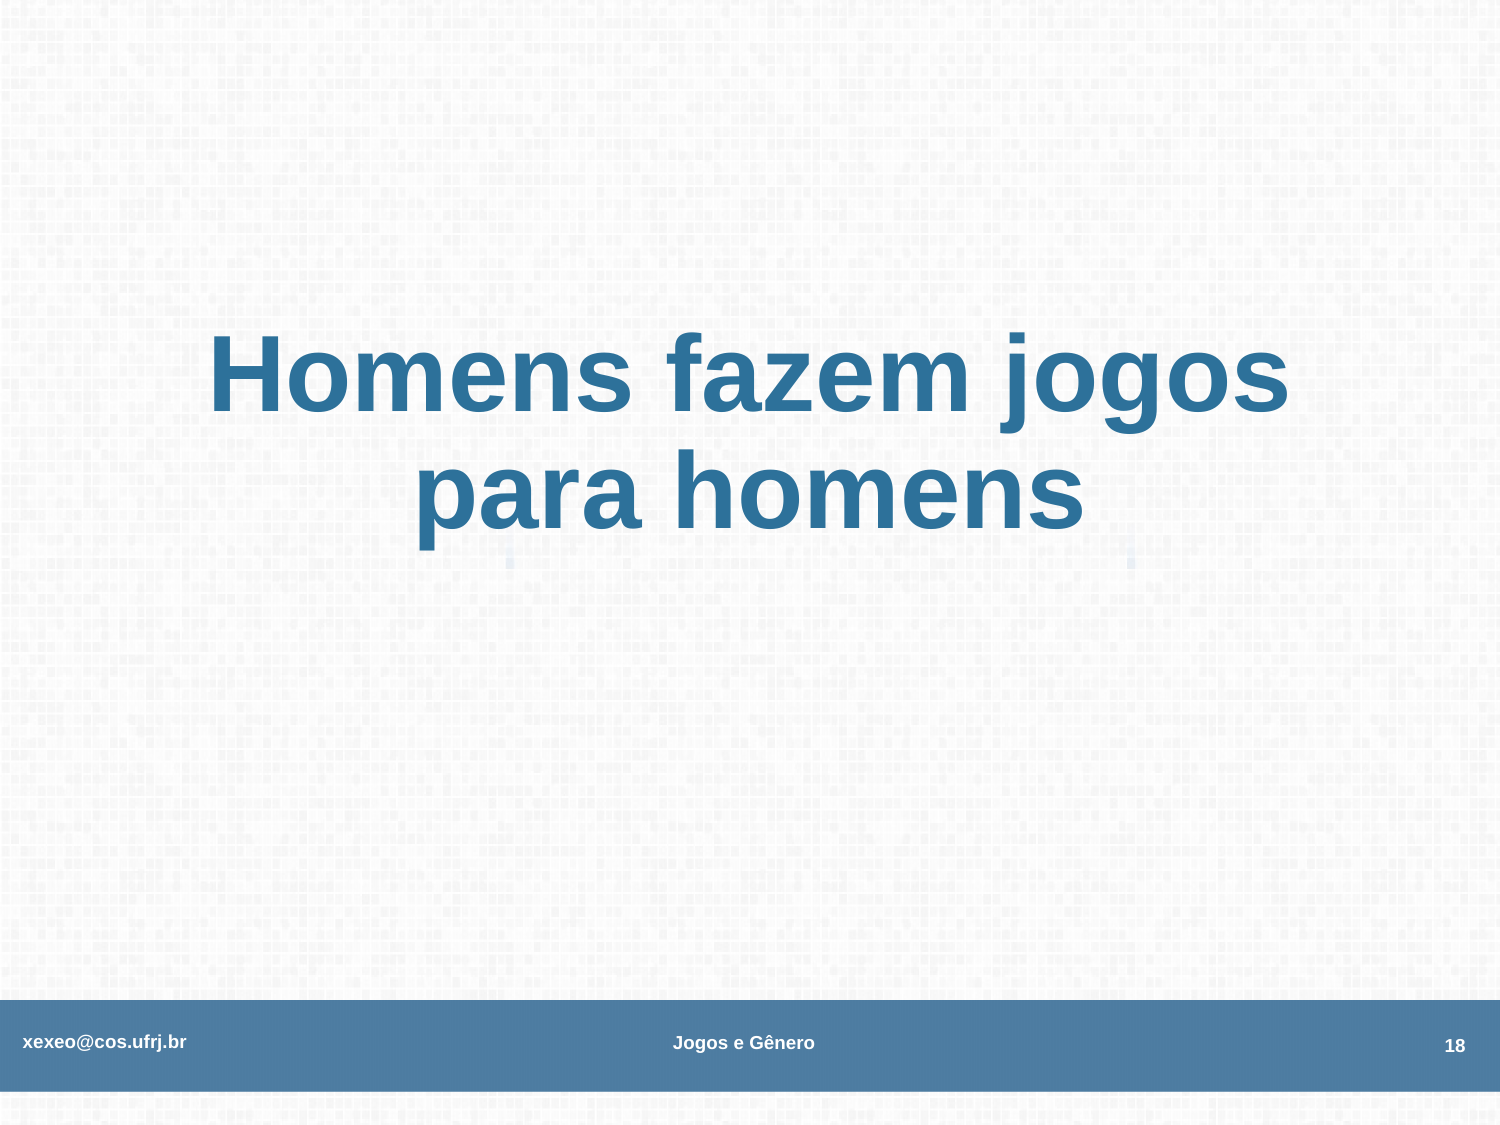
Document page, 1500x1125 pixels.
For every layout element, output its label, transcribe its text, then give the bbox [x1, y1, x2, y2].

picture [0, 0, 1500, 1125]
footer Jogos e Gênero [526, 1018, 962, 1066]
title Homens fazem jogos para homens [112, 307, 1388, 563]
slide_number xexeo@cos.ufrj.br [7, 1017, 203, 1066]
slide_number 18 [1285, 1021, 1481, 1069]
